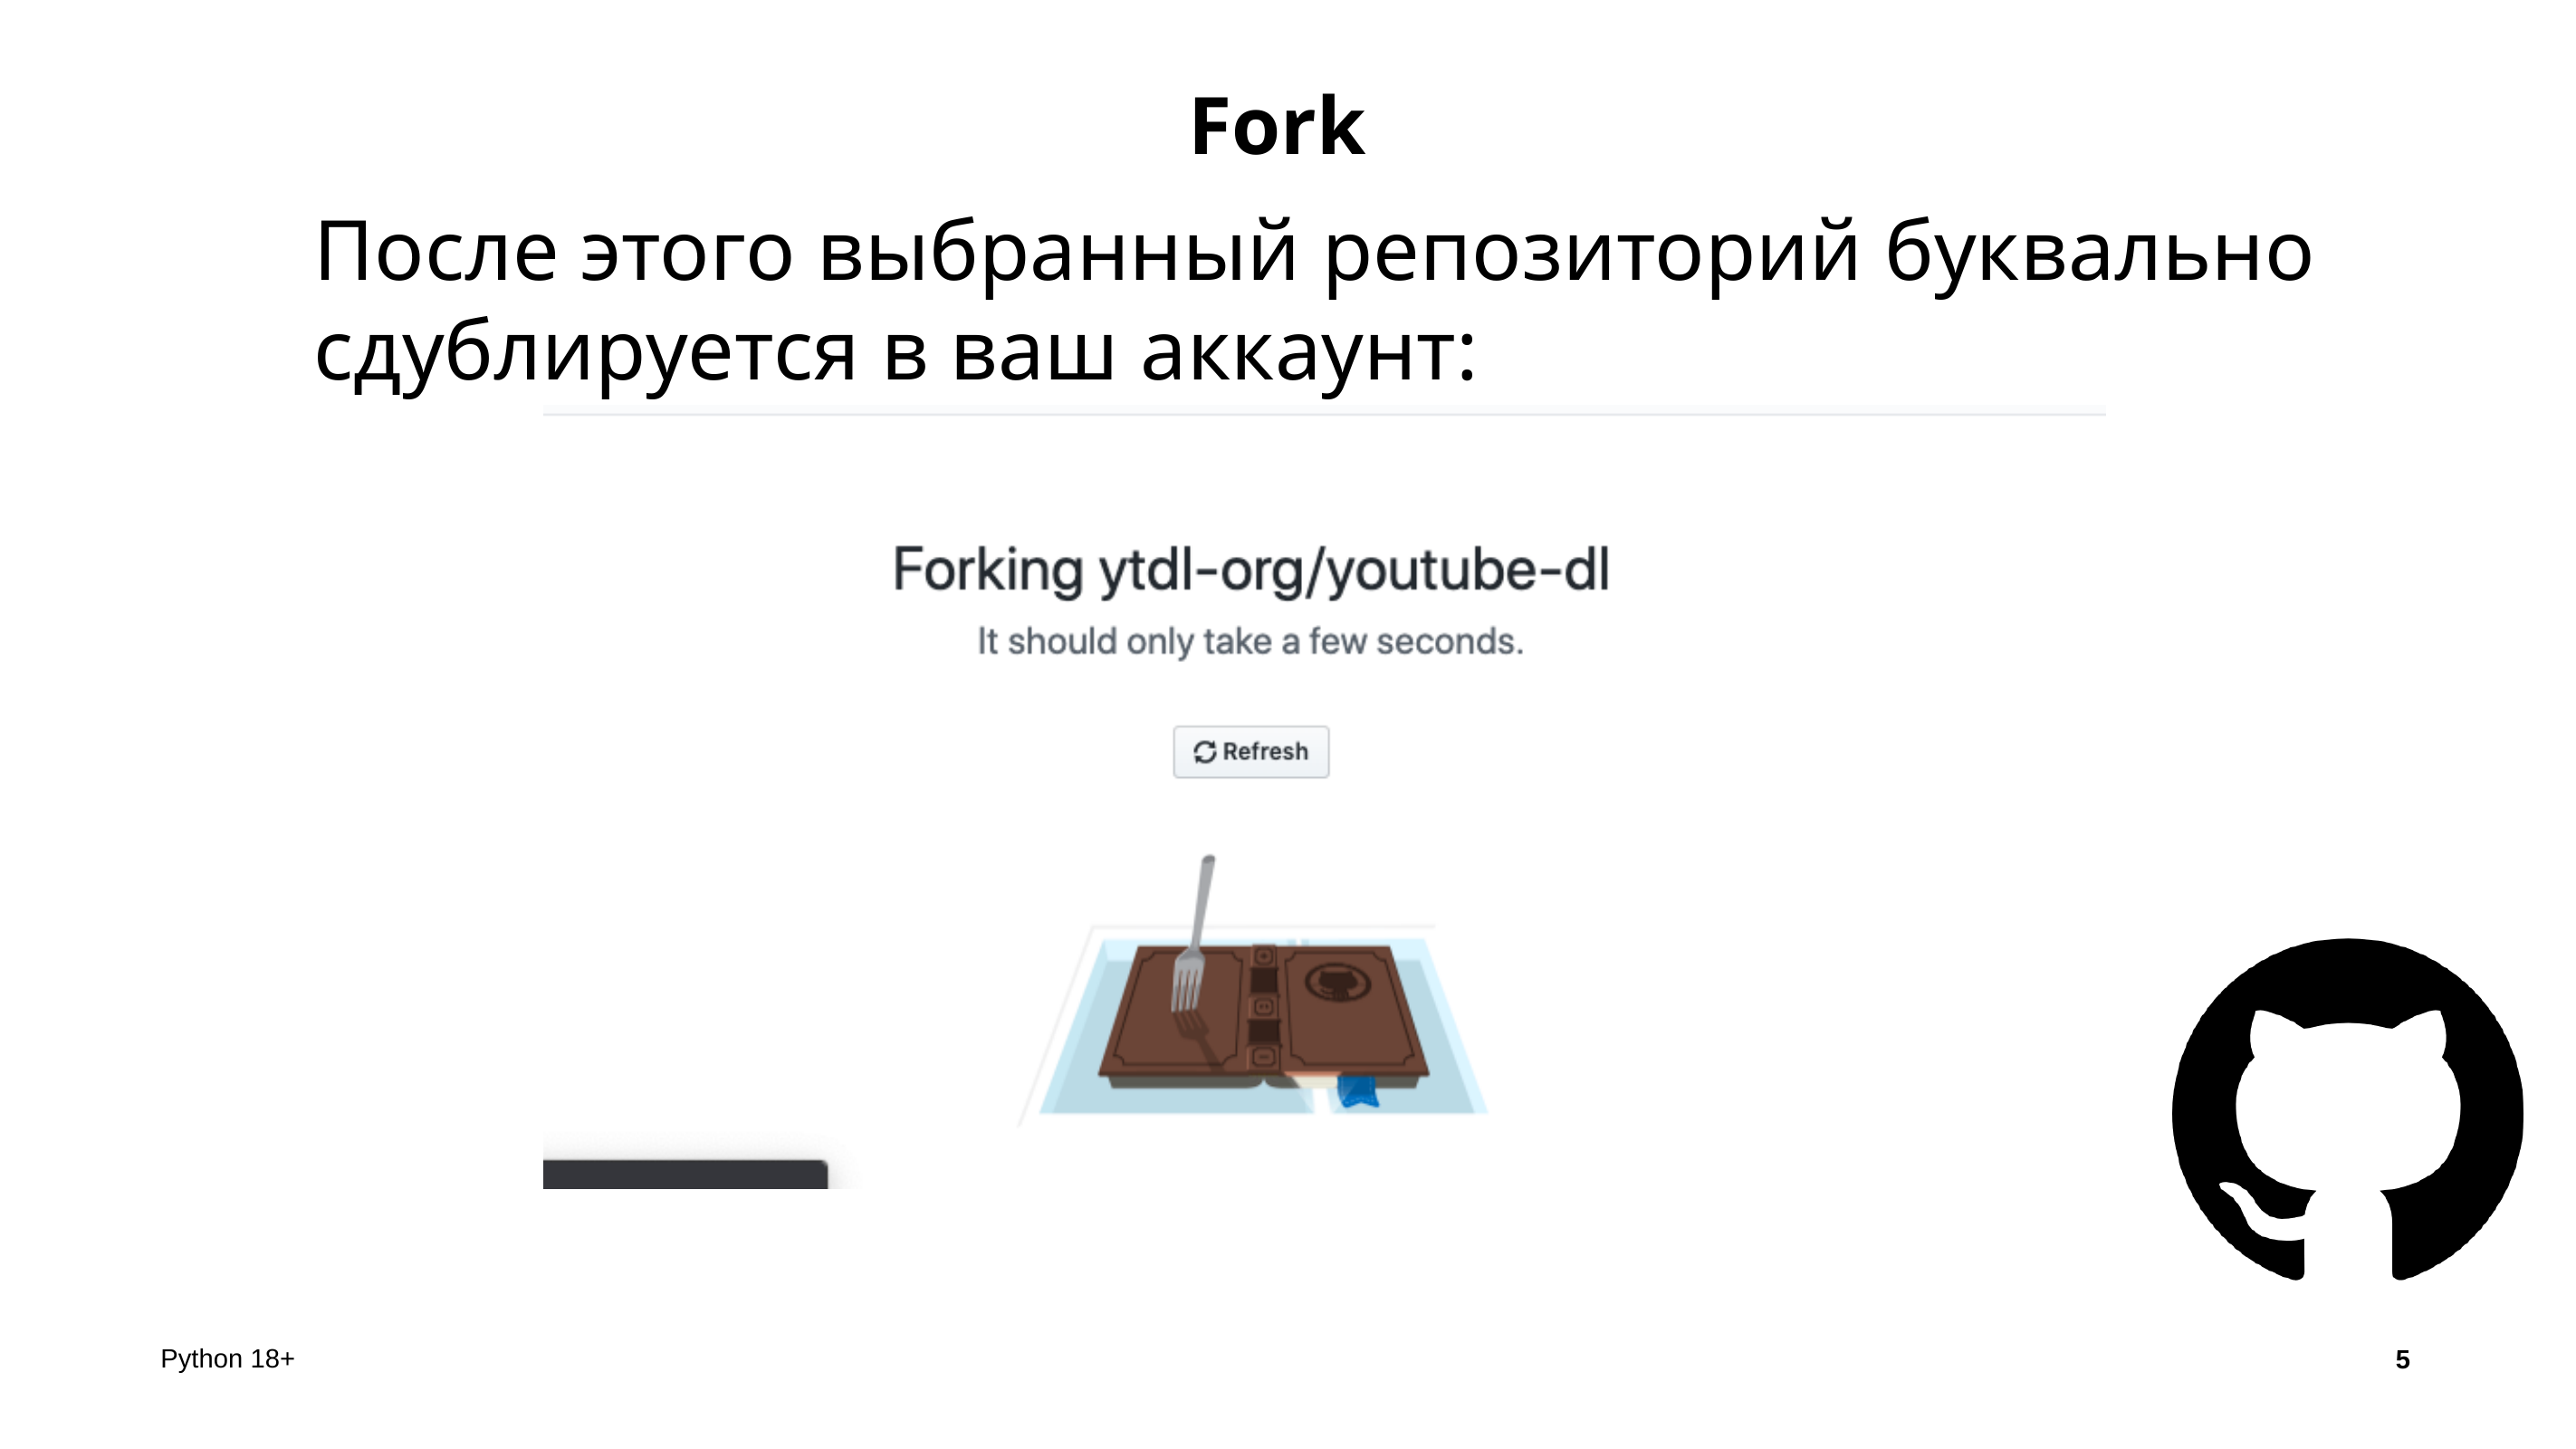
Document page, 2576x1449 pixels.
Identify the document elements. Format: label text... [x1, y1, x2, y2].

picture [2172, 933, 2523, 1284]
title Fork [160, 70, 2415, 236]
slide_number 5 [2279, 1332, 2416, 1383]
picture [542, 405, 2106, 1189]
footer Python 18+ [160, 1334, 2030, 1383]
text_box После этого выбранный репозиторий буквально сдублируется в ваш аккаунт: [301, 190, 2387, 404]
